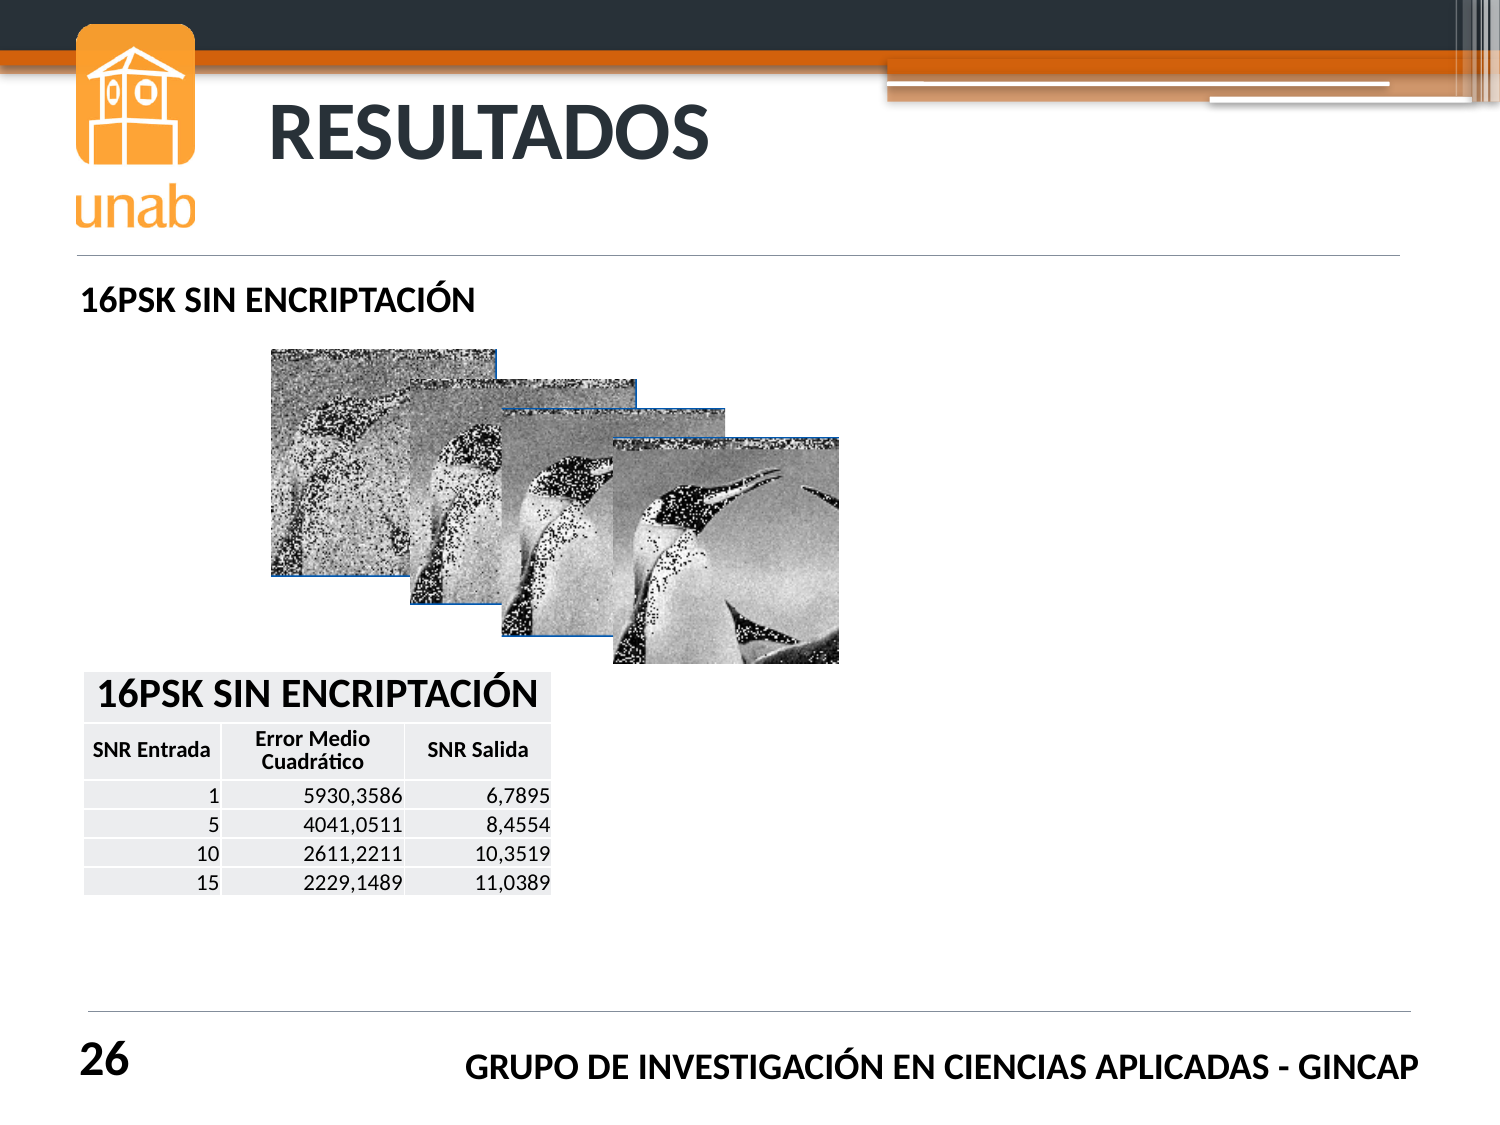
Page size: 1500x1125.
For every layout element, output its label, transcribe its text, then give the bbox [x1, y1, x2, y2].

table_cell 10,3519 [405, 839, 551, 866]
table_cell SNR Salida [405, 724, 551, 779]
table_cell 15 [84, 868, 220, 895]
text_box 26 [64, 1018, 160, 1093]
text_box 16PSK SIN ENCRIPTACIÓN [64, 267, 1376, 327]
table_cell 11,0389 [405, 868, 551, 895]
picture [271, 349, 839, 665]
table_cell 2611,2211 [222, 839, 404, 866]
table_cell 10 [84, 839, 220, 866]
text_box GRUPO DE INVESTIGACIÓN EN CIENCIAS APLICADAS - GINCAP [383, 1034, 1435, 1095]
table_cell 5 [84, 810, 220, 837]
picture [76, 23, 195, 228]
table_cell 5930,3586 [222, 781, 404, 808]
table_header 16PSK SIN ENCRIPTACIÓN [84, 672, 551, 722]
table_cell 4041,0511 [222, 810, 404, 837]
table_cell 2229,1489 [222, 868, 404, 895]
text_box RESULTADOS [253, 45, 1400, 233]
table_cell SNR Entrada [84, 724, 220, 779]
table_cell Error Medio Cuadrático [222, 724, 404, 779]
table_cell 6,7895 [405, 781, 551, 808]
table_cell 8,4554 [405, 810, 551, 837]
table_cell 1 [84, 781, 220, 808]
